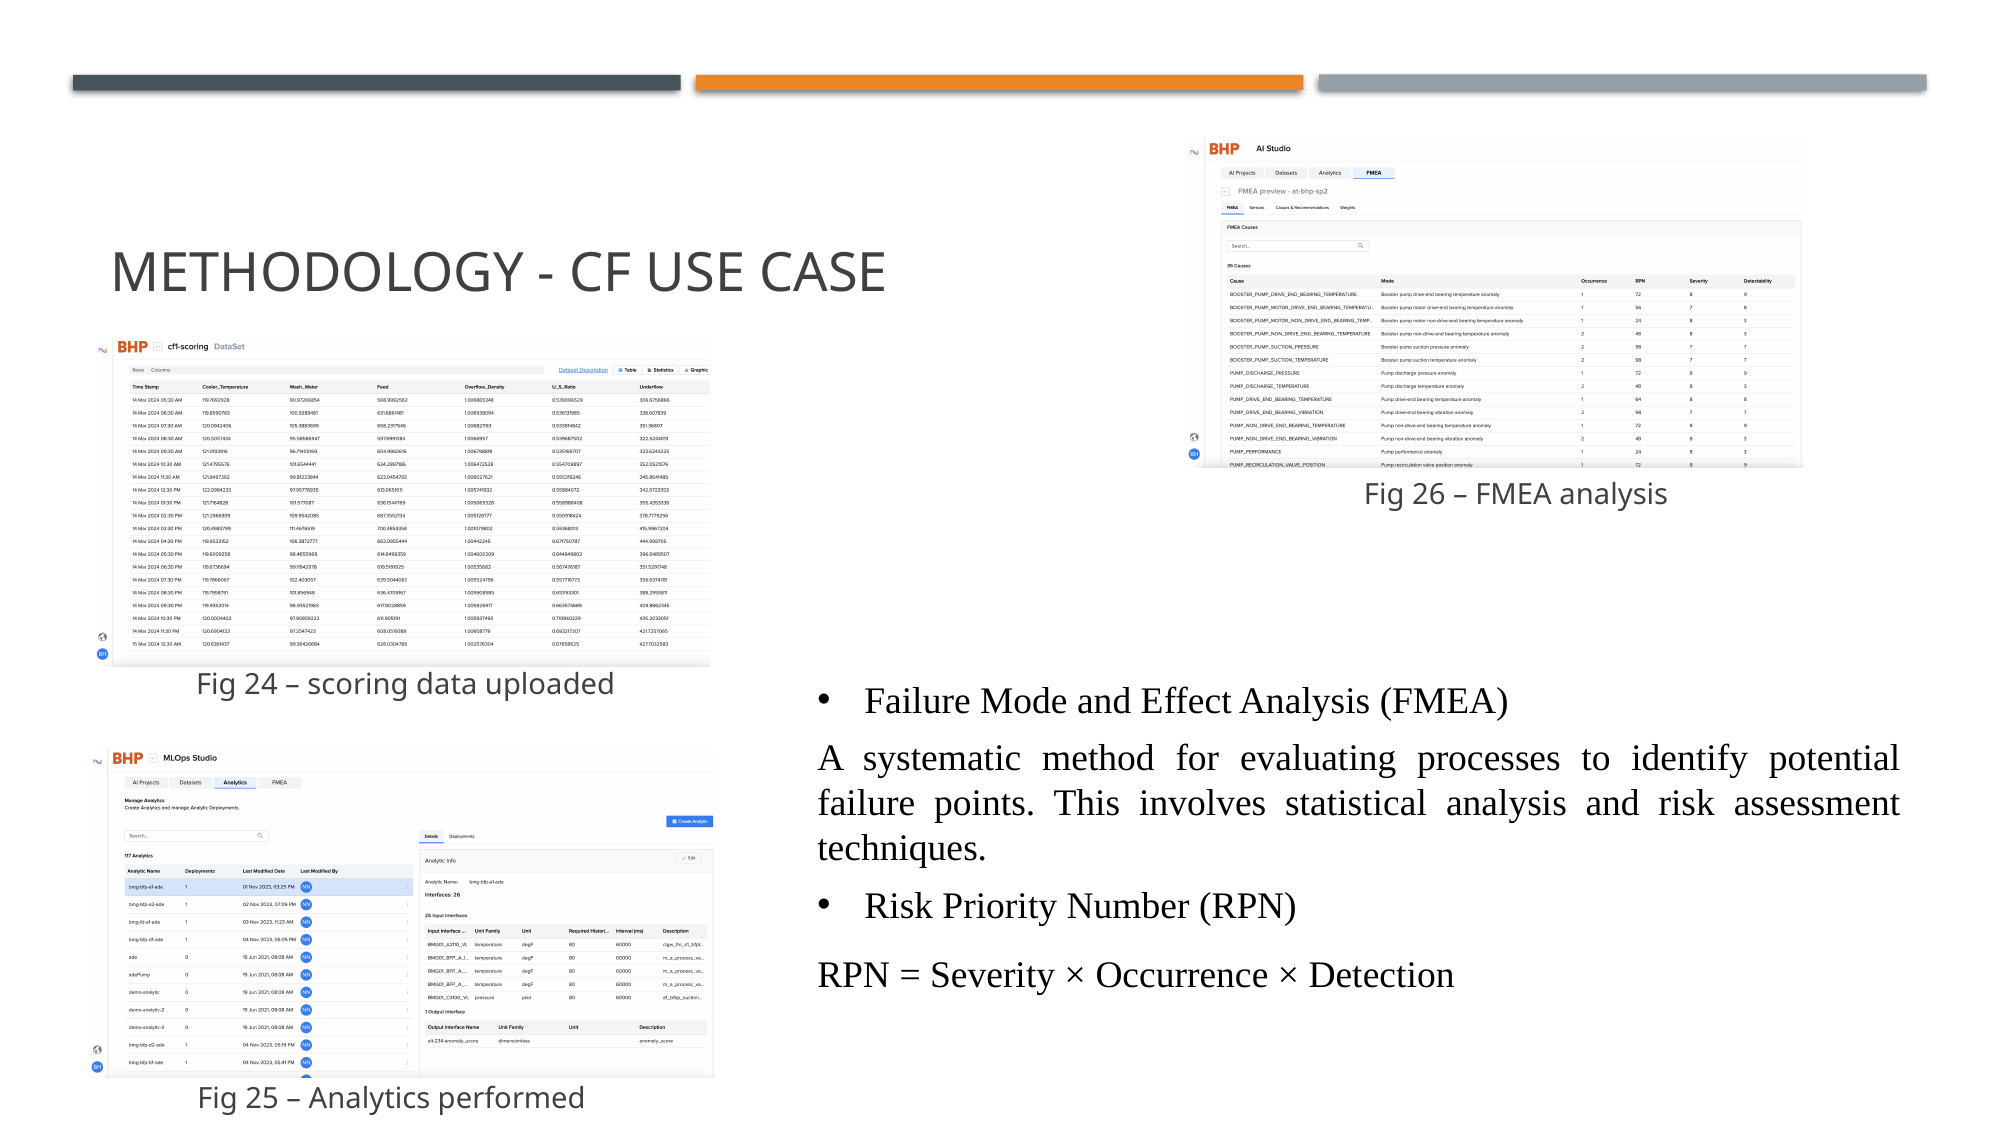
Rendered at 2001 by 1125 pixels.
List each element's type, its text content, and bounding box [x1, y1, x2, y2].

text_box Failure Mode and Effect Analysis (FMEA) A systematic method for evaluating processes to identify potential failure points. This involves statistical analysis and risk assessment techniques. Risk Priority Number (RPN) RPN = Severity × Occurrence × Detection [652, 668, 1917, 1060]
picture [88, 746, 716, 1078]
text_box Fig 24 – scoring data uploaded [181, 675, 631, 708]
text_box Fig 26 – FMEA analysis [1349, 479, 1684, 519]
text_box Fig 25 – Analytics performed [182, 1086, 601, 1122]
title METHODOLOGY - CF USE CASE [95, 115, 1905, 311]
picture [94, 335, 710, 667]
picture [1186, 136, 1805, 468]
